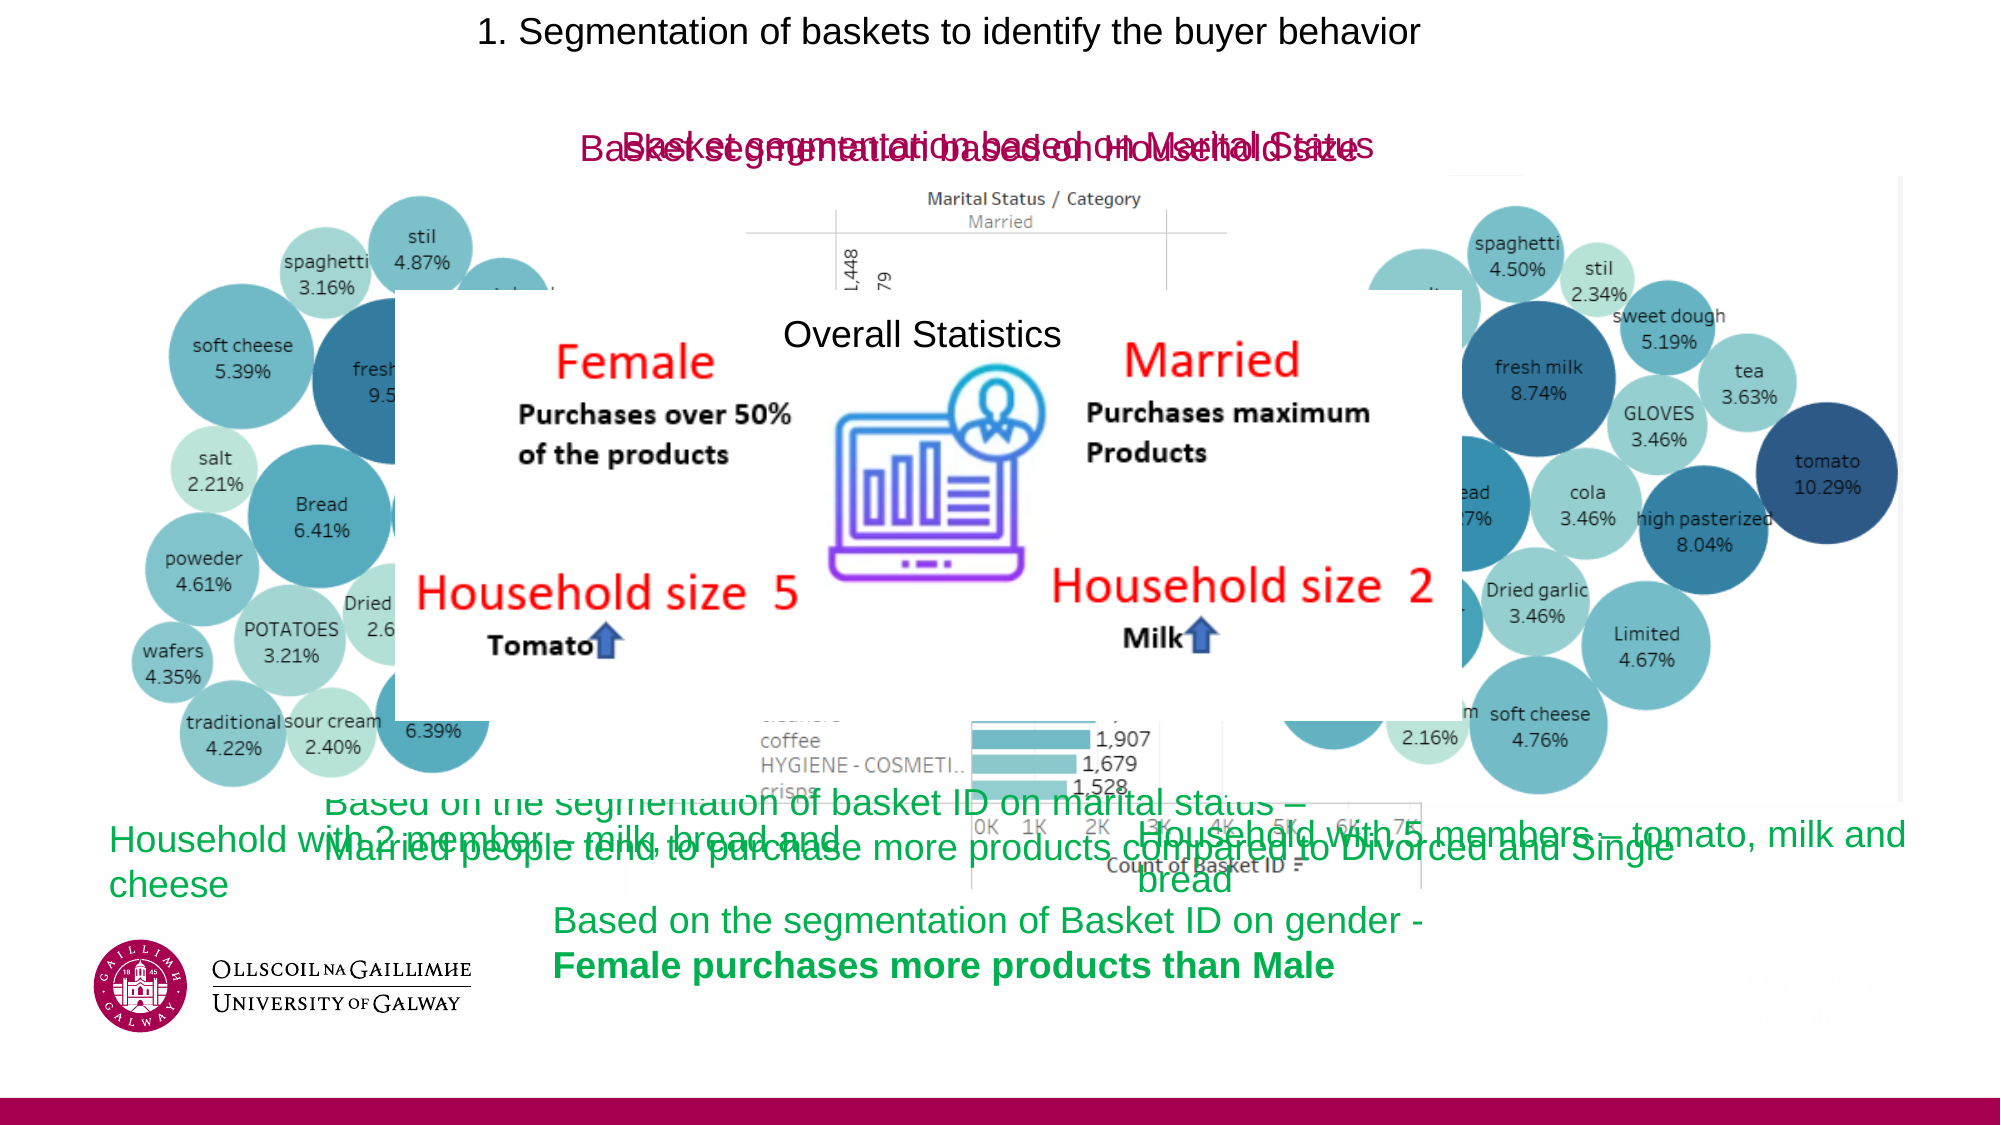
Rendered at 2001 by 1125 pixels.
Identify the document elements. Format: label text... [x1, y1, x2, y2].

text_box Basket segmentation based on Household size [564, 116, 1565, 175]
text_box Household with 2 member – milk, bread and cheese [93, 807, 860, 913]
picture [129, 174, 1903, 896]
text_box Based on the segmentation of Basket ID on gender - Female purchases more products than Male [537, 921, 1442, 1039]
text_box Basket segmentation based on Marital Status [606, 113, 1752, 173]
text_box Household with 5 members – tomato, milk and bread [1122, 802, 2000, 908]
text_box Based on the segmentation of basket ID on marital status – Married people tend to purchase more products compared to Divorced and Single [308, 904, 1703, 921]
text_box 1. Segmentation of baskets to identify the buyer behavior [461, 0, 1437, 60]
